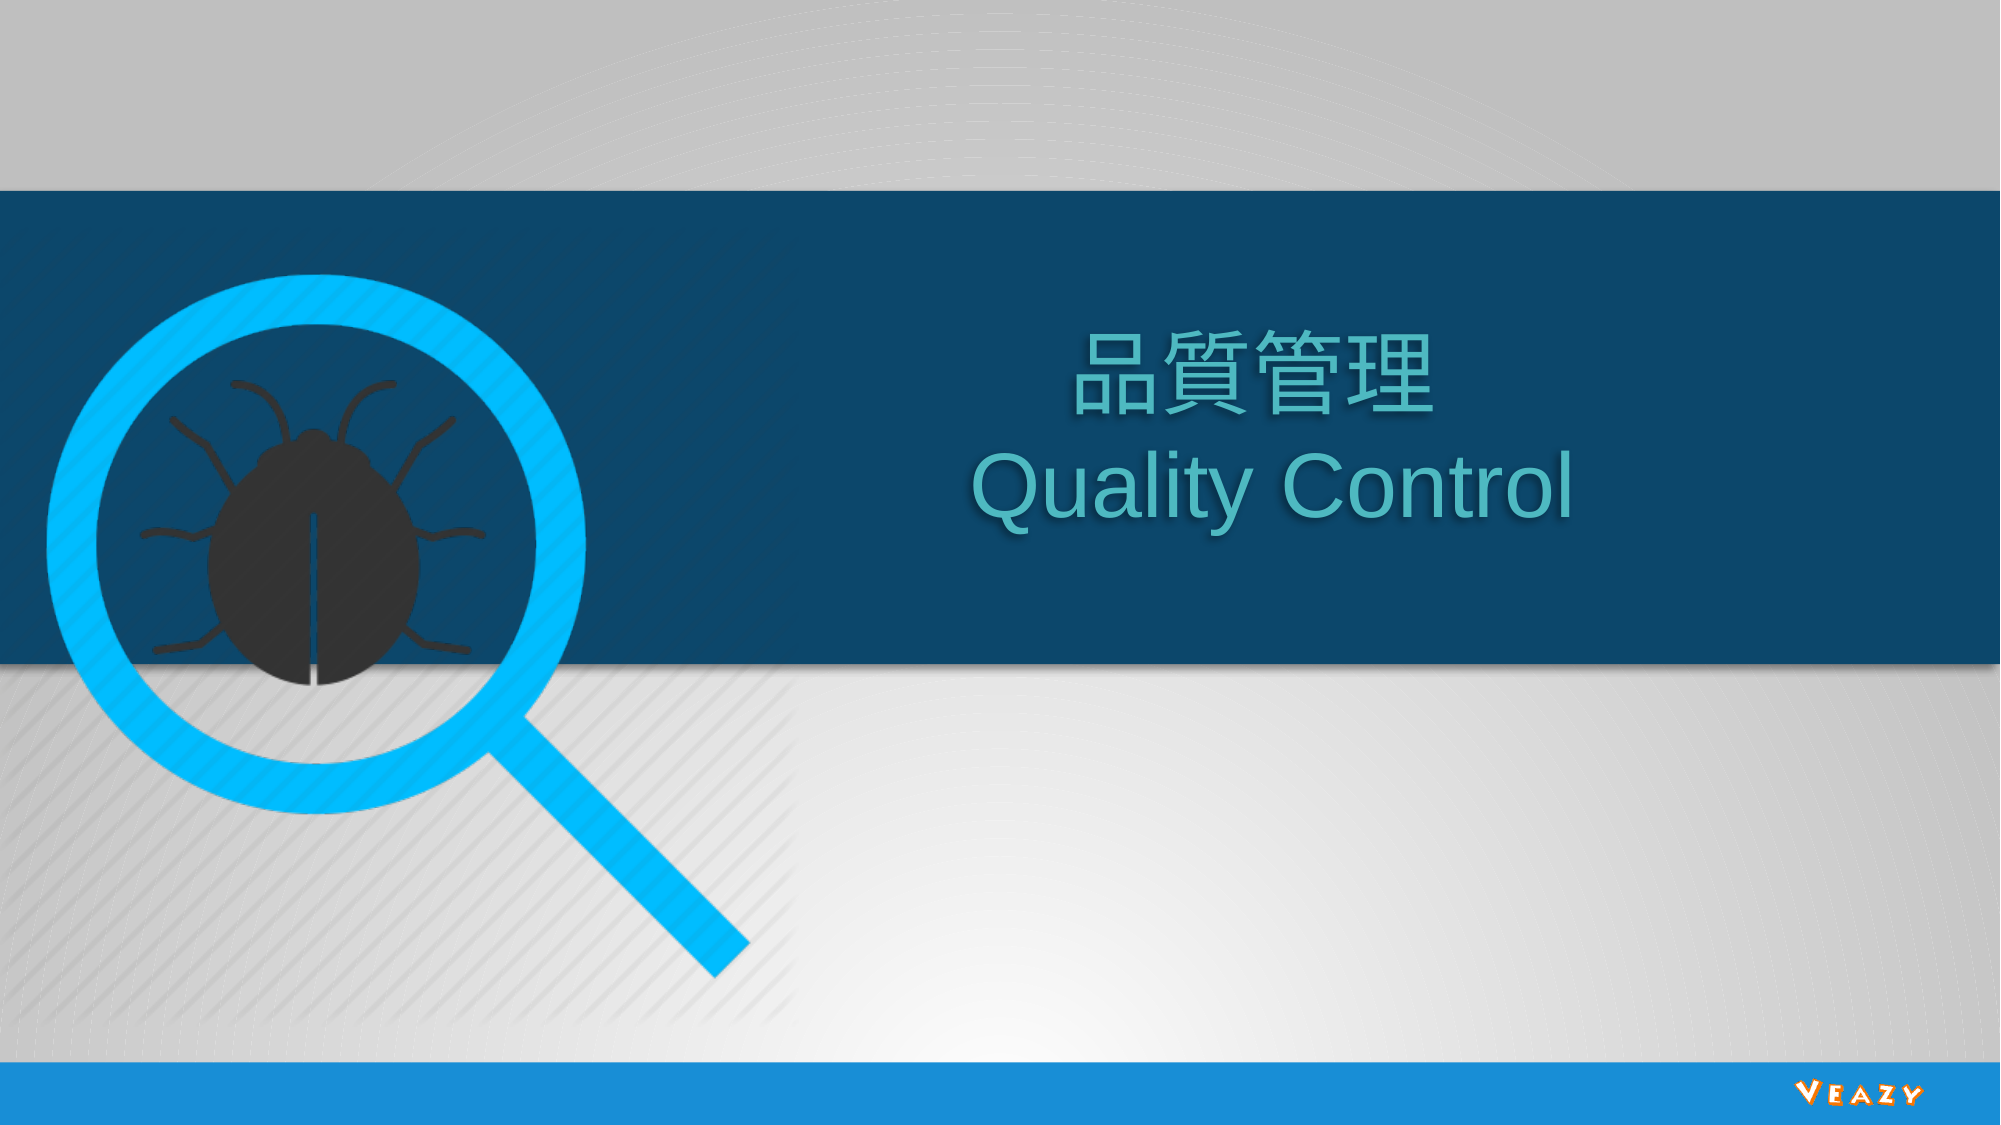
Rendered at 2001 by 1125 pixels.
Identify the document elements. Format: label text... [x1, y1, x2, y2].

text_box [0, 190, 2000, 665]
text_box 品質管理 Quality Control [954, 308, 1592, 544]
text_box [0, 1062, 2000, 1125]
picture [0, 226, 799, 1027]
